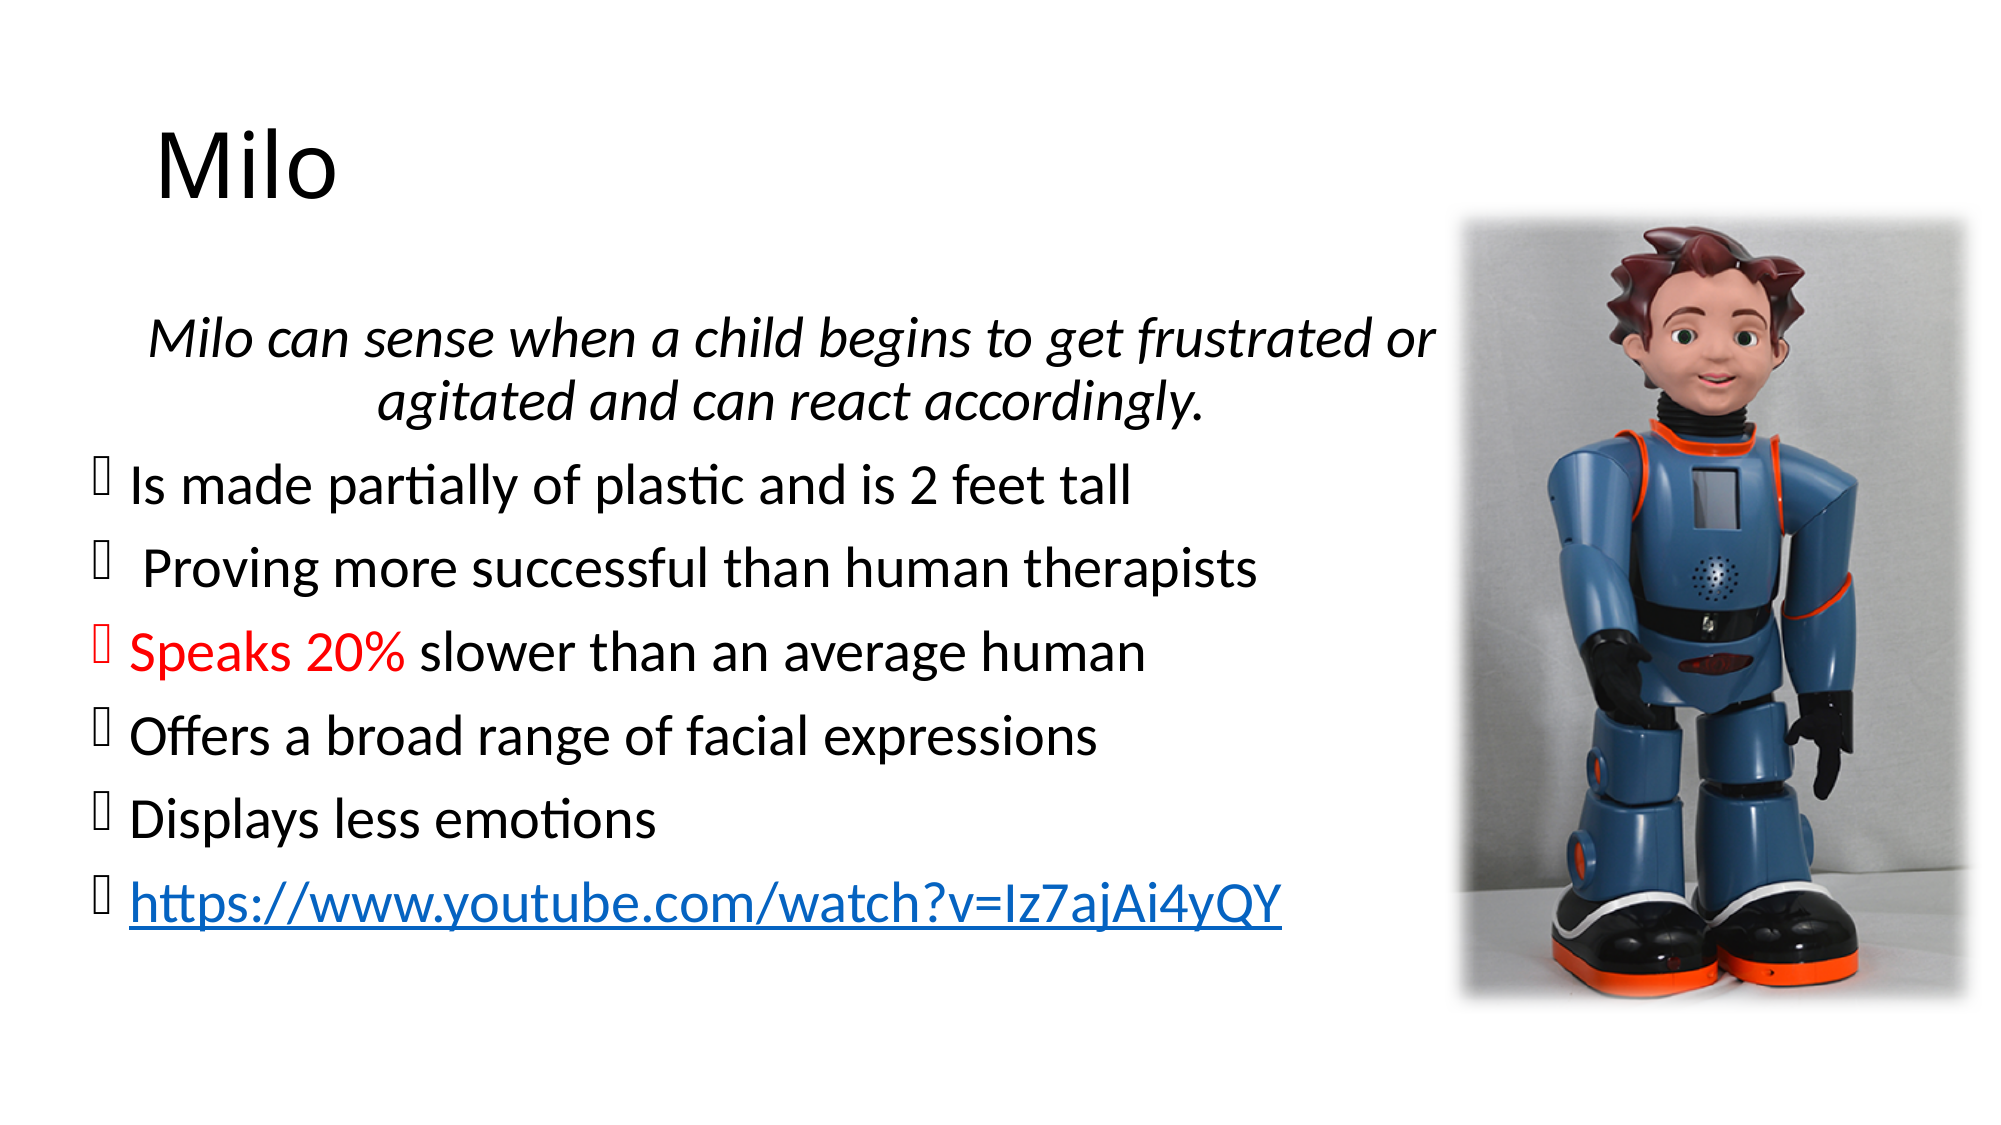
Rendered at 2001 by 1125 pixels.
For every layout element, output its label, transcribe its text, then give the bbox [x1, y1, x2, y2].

picture [1445, 202, 1983, 1014]
list Milo can sense when a child begins to get frustrated or agitated and can react accordingly. Is made partially of plastic and is 2 feet tall Proving more successful than human therapists Speaks 20% slower than an average human Offers a broad range of facial expressions Displays less emotions https://www.youtube.com/watch?v=Iz7ajAi4yQY [76, 299, 1445, 1014]
title Milo [138, 60, 1864, 278]
